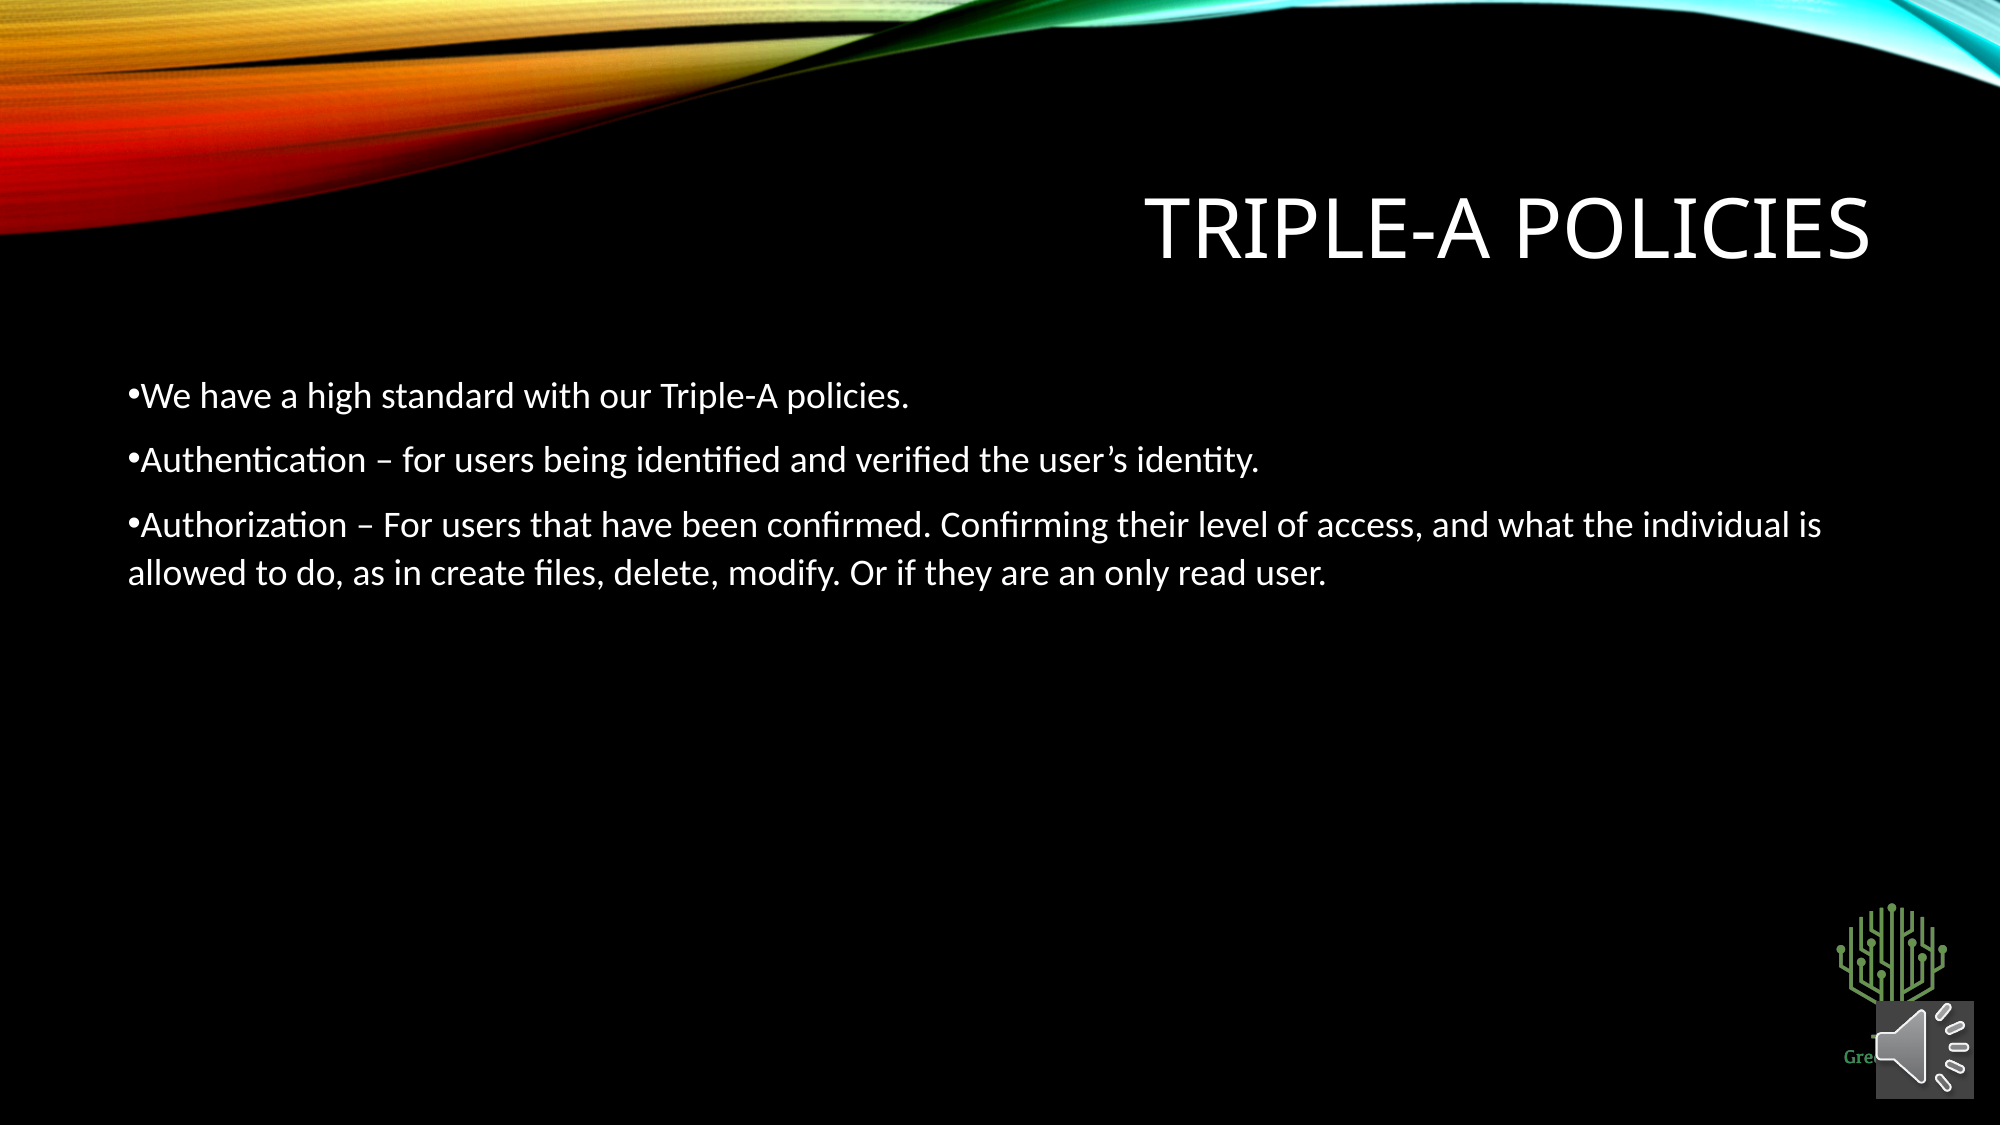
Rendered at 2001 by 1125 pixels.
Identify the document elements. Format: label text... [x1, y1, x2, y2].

picture [1817, 892, 1976, 1101]
picture [0, 0, 2000, 237]
list We have a high standard with our Triple-A policies. Authentication – for users being identified and verified the user’s identity. Authorization – For users that have been confirmed. Confirming their level of access, and what the individual is allowed to do, as in create files, delete, modify. Or if they are an only read user. [112, 360, 1888, 1021]
title TRIPLE-A POLICIES [474, 125, 1888, 338]
